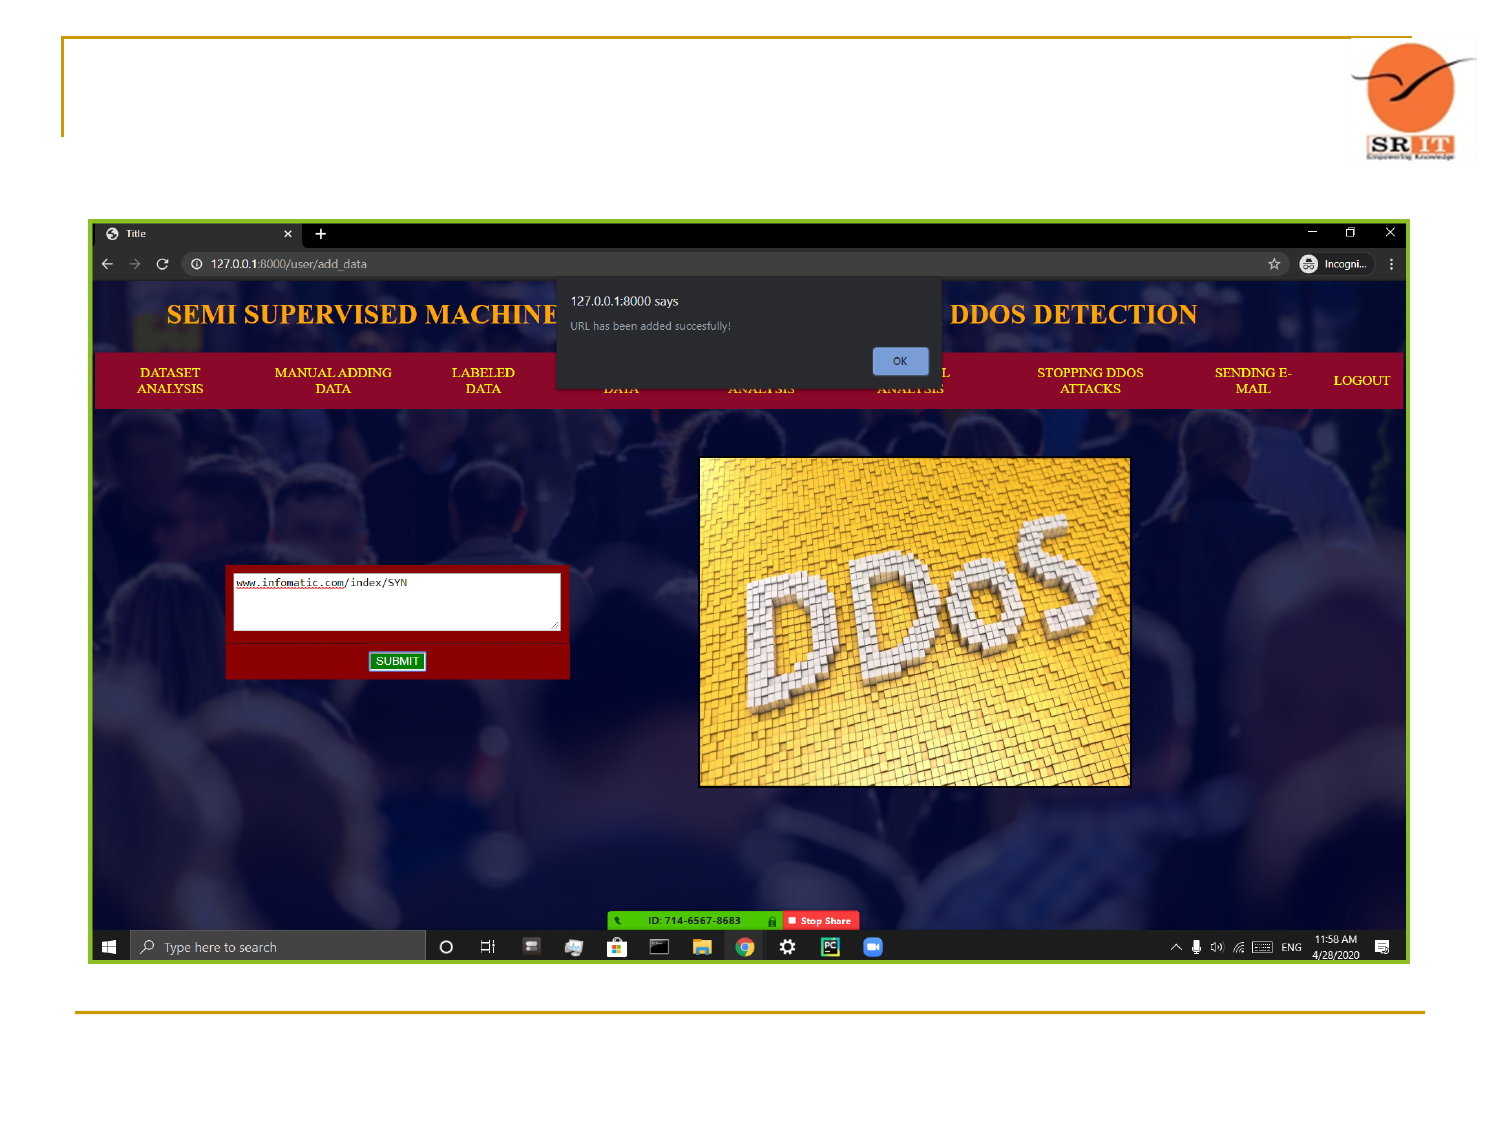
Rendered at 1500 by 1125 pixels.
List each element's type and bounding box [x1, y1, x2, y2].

picture [1350, 37, 1478, 165]
list [88, 219, 1410, 964]
